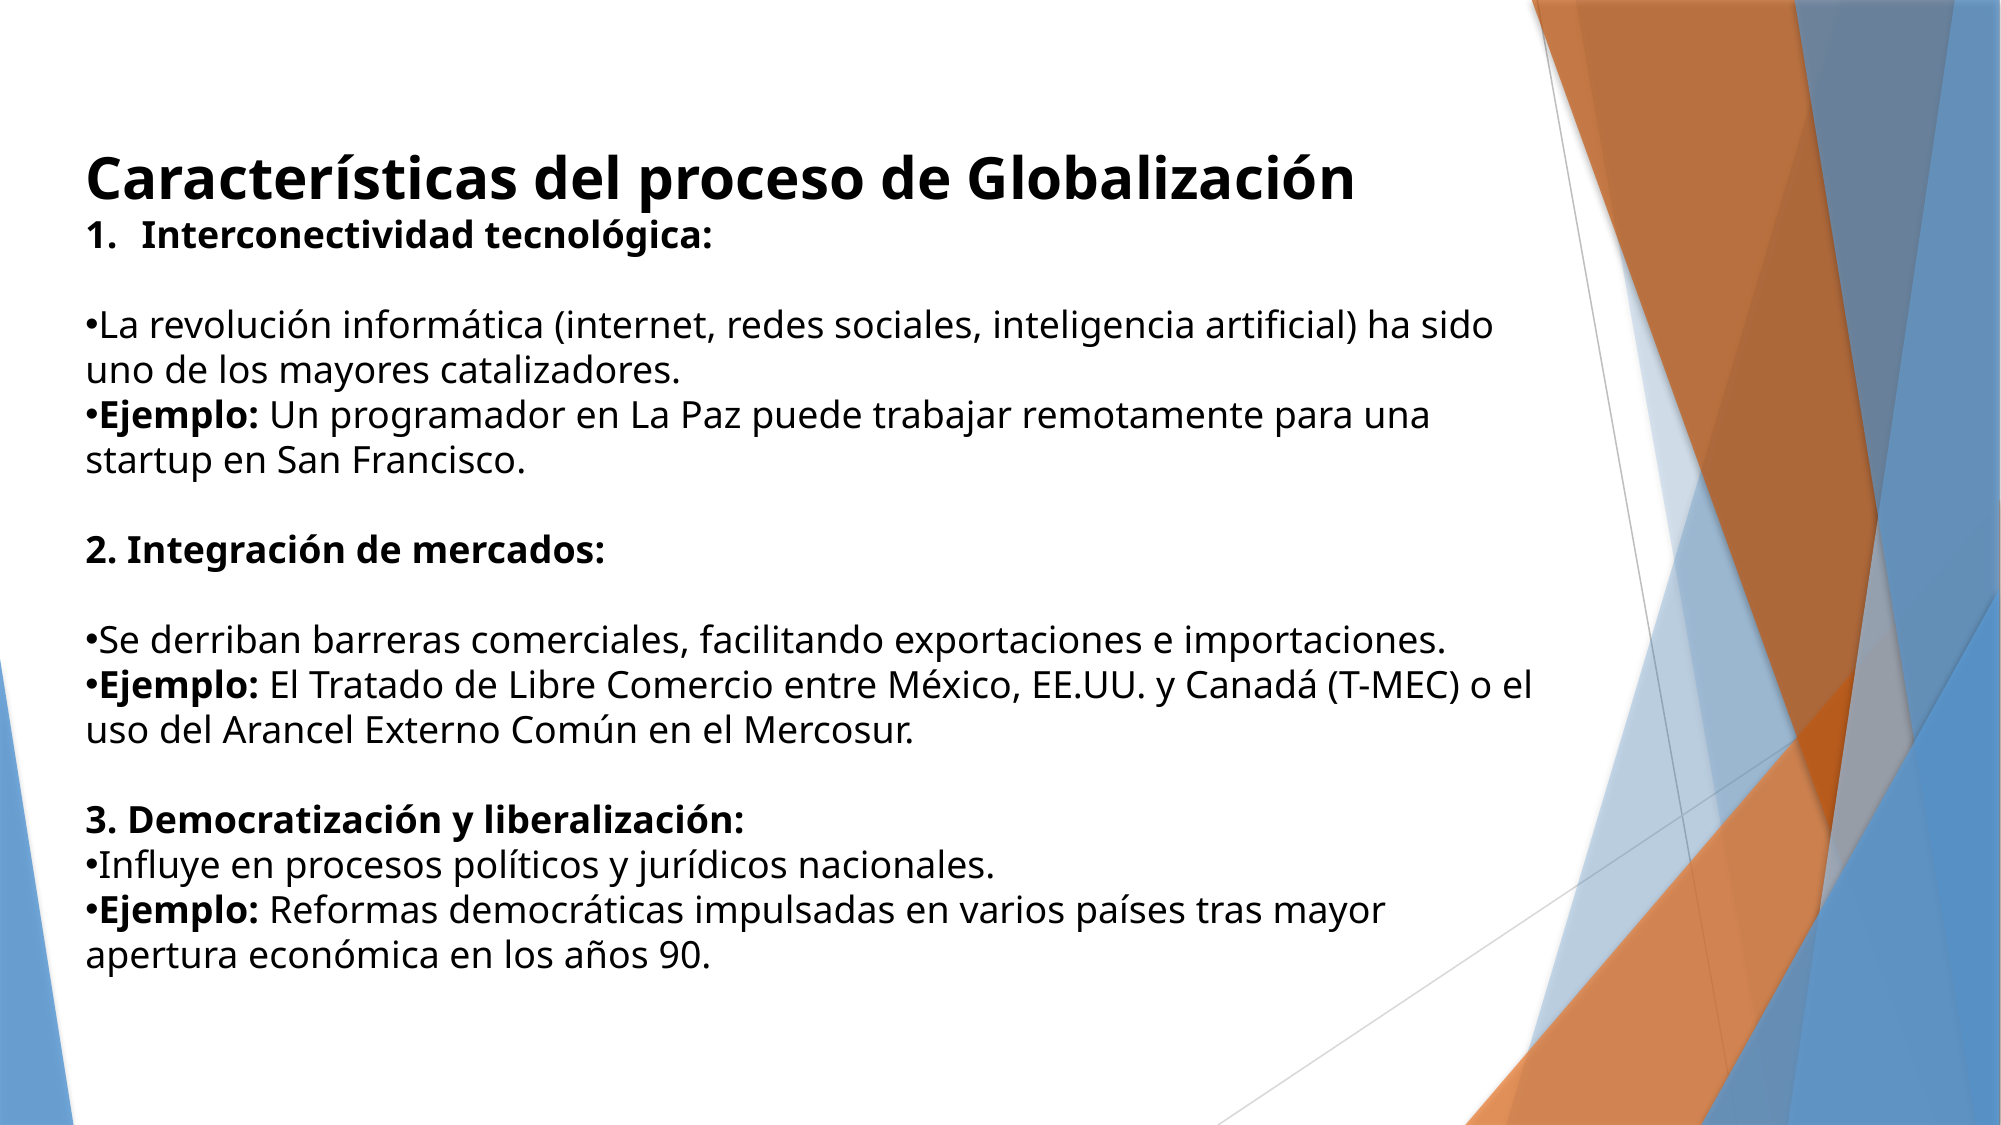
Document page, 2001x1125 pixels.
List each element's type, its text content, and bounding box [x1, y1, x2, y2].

text_box Características del proceso de Globalización Interconectividad tecnológica: La revolución informática (internet, redes sociales, inteligencia artificial) ha sido uno de los mayores catalizadores. Ejemplo: Un programador en La Paz puede trabajar remotamente para una startup en San Francisco. 2. Integración de mercados: Se derriban barreras comerciales, facilitando exportaciones e importaciones. Ejemplo: El Tratado de Libre Comercio entre México, EE.UU. y Canadá (T-MEC) o el uso del Arancel Externo Común en el Mercosur. 3. Democratización y liberalización: Influye en procesos políticos y jurídicos nacionales. Ejemplo: Reformas democráticas impulsadas en varios países tras mayor apertura económica en los años 90. [70, 133, 1562, 984]
